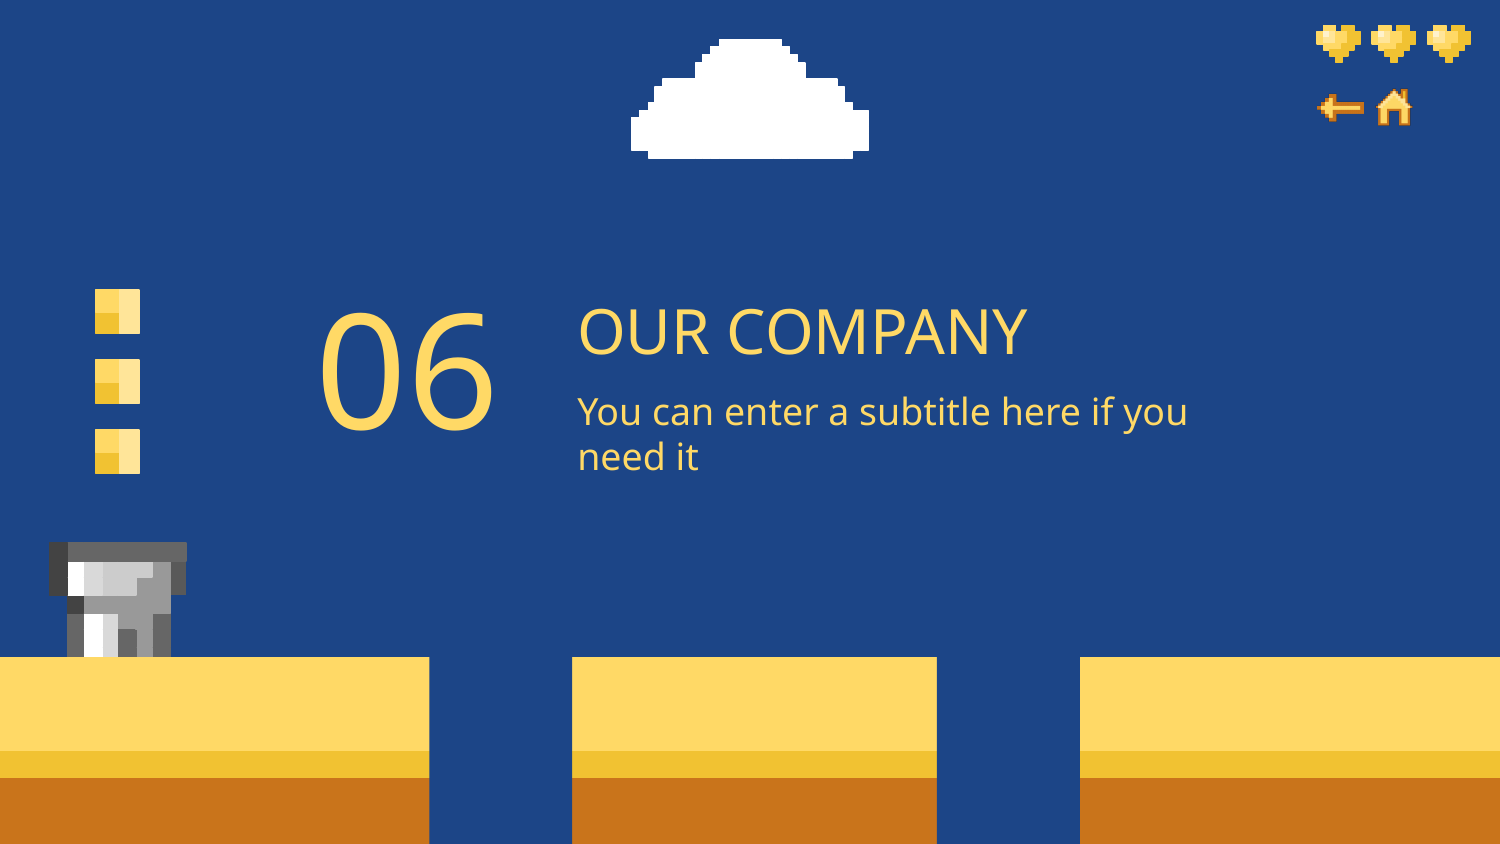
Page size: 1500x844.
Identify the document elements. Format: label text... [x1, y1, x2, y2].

picture [1374, 88, 1413, 127]
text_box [1316, 25, 1361, 63]
title 06 [242, 286, 573, 444]
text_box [1427, 25, 1471, 63]
title OUR COMPANY [562, 290, 1258, 370]
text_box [1371, 25, 1416, 63]
subtitle You can enter a subtitle here if you need it [562, 373, 1258, 446]
picture [1316, 92, 1364, 122]
